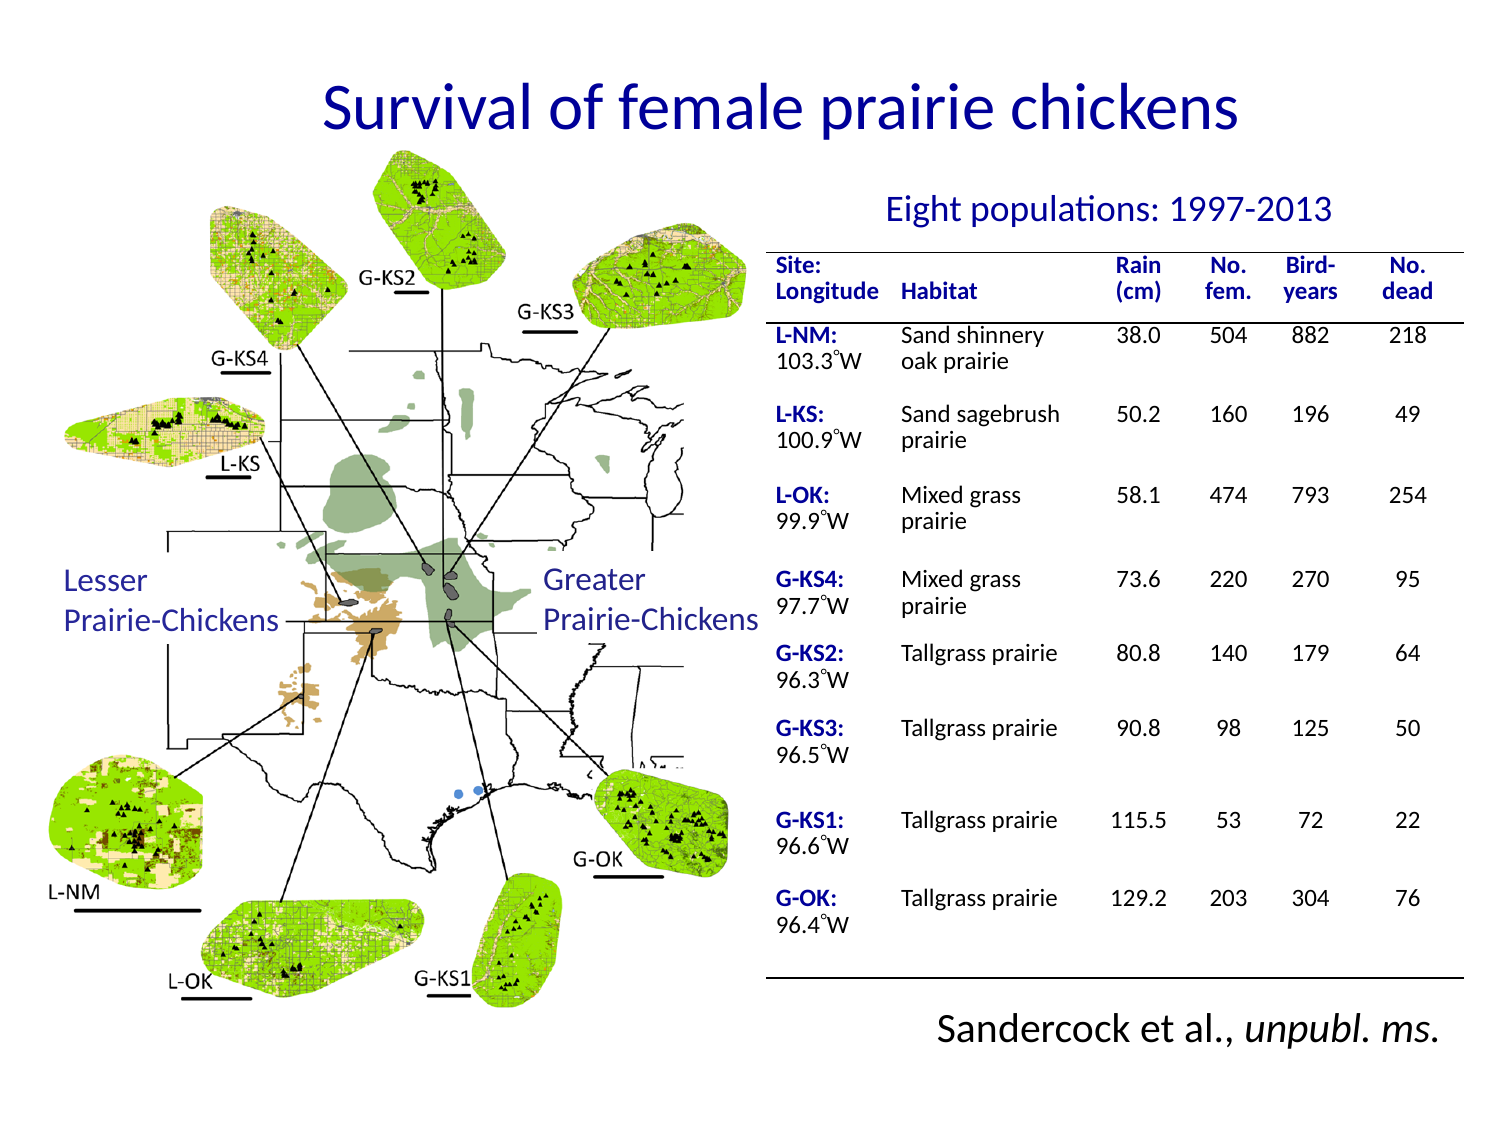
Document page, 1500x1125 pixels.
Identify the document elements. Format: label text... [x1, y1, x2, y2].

table_cell 504 [1188, 324, 1270, 402]
table_cell G-KS4: 97.7W [766, 567, 891, 641]
table_cell Tallgrass prairie [891, 716, 1090, 808]
table_header Habitat [891, 253, 1090, 322]
table_cell 179 [1270, 641, 1352, 716]
table_cell Tallgrass prairie [891, 641, 1090, 716]
table_header Rain (cm) [1090, 253, 1188, 322]
table_cell 882 [1270, 324, 1352, 402]
table_cell L-OK: 99.9W [766, 483, 891, 567]
table_cell G-KS1: 96.6W [766, 808, 891, 886]
table_cell 80.8 [1090, 641, 1188, 716]
table_cell Mixed grass prairie [891, 567, 1090, 641]
table_cell 50 [1352, 716, 1464, 808]
table_cell 203 [1188, 886, 1270, 977]
table_cell L-NM: 103.3W [766, 324, 891, 402]
table_cell 125 [1270, 716, 1352, 808]
table_cell 115.5 [1090, 808, 1188, 886]
table_cell 160 [1188, 402, 1270, 483]
table_cell G-KS3: 96.5W [766, 716, 891, 808]
table_cell 72 [1270, 808, 1352, 886]
table_cell Sand sagebrush prairie [891, 402, 1090, 483]
table_cell 474 [1188, 483, 1270, 567]
text_box Sandercock et al., unpubl. ms. [922, 993, 1457, 1059]
table_cell 76 [1352, 886, 1464, 977]
table_header No. fem. [1188, 253, 1270, 322]
table_cell G-OK: 96.4W [766, 886, 891, 977]
table_cell 140 [1188, 641, 1270, 716]
text_box Greater Prairie-Chickens [758, 551, 766, 643]
table_cell 270 [1270, 567, 1352, 641]
table_cell 64 [1352, 641, 1464, 716]
table_cell 90.8 [1090, 716, 1188, 808]
table_cell 53 [1188, 808, 1270, 886]
table_cell 218 [1352, 324, 1464, 402]
table_cell 22 [1352, 808, 1464, 886]
text_box Eight populations: 1997-2013 [870, 176, 1348, 237]
picture [39, 125, 753, 1077]
table_cell 304 [1270, 886, 1352, 977]
table_cell 38.0 [1090, 324, 1188, 402]
table_cell 793 [1270, 483, 1352, 567]
table_cell 50.2 [1090, 402, 1188, 483]
table_cell L-KS: 100.9W [766, 402, 891, 483]
table_cell 73.6 [1090, 567, 1188, 641]
table_header Bird-years [1270, 253, 1352, 322]
table_cell G-KS2: 96.3W [766, 641, 891, 716]
table_cell 95 [1352, 567, 1464, 641]
table_cell 98 [1188, 716, 1270, 808]
table_cell Mixed grass prairie [891, 483, 1090, 567]
table_cell 220 [1188, 567, 1270, 641]
table_cell 129.2 [1090, 886, 1188, 977]
table_cell Tallgrass prairie [891, 808, 1090, 886]
table_header Site: Longitude [766, 253, 891, 322]
table_header No. dead [1352, 253, 1464, 322]
table_cell Tallgrass prairie [891, 886, 1090, 977]
table_cell 58.1 [1090, 483, 1188, 567]
table_cell 196 [1270, 402, 1352, 483]
table_cell 49 [1352, 402, 1464, 483]
text_box Survival of female prairie chickens [307, 55, 1256, 150]
table_cell Sand shinnery oak prairie [891, 324, 1090, 402]
table_cell 254 [1352, 483, 1464, 567]
